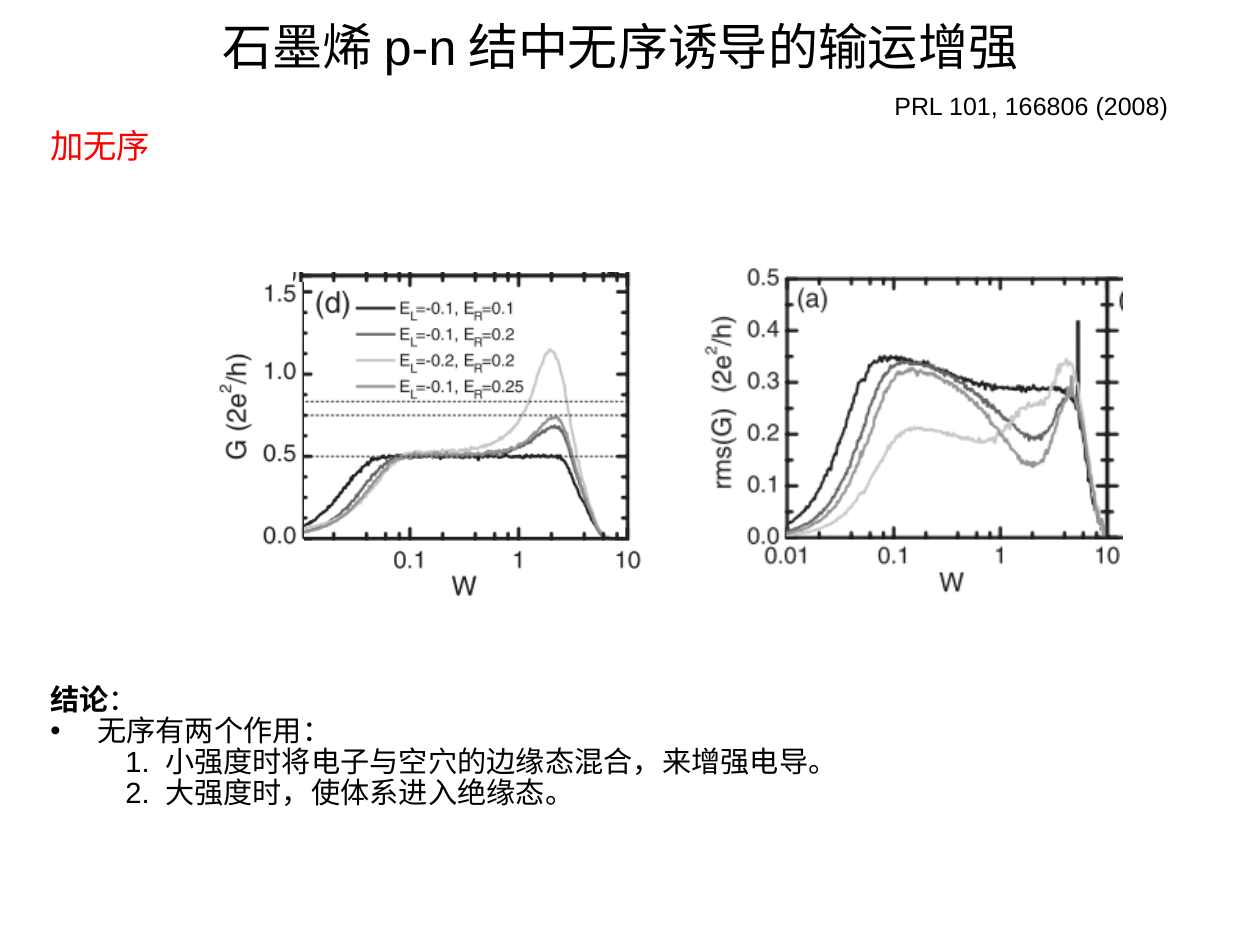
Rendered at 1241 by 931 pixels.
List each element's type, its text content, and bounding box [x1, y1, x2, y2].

picture [699, 264, 1123, 601]
text_box 加无序 [35, 117, 204, 172]
text_box 结论： 无序有两个作用： 1. 小强度时将电子与空穴的边缘态混合，来增强电导。 2. 大强度时，使体系进入绝缘态。 [35, 656, 1205, 818]
text_box PRL 101, 166806 (2008) [879, 83, 1214, 128]
picture [212, 271, 646, 601]
text_box 石墨烯p-n结中无序诱导的输运增强 [207, 7, 1033, 83]
